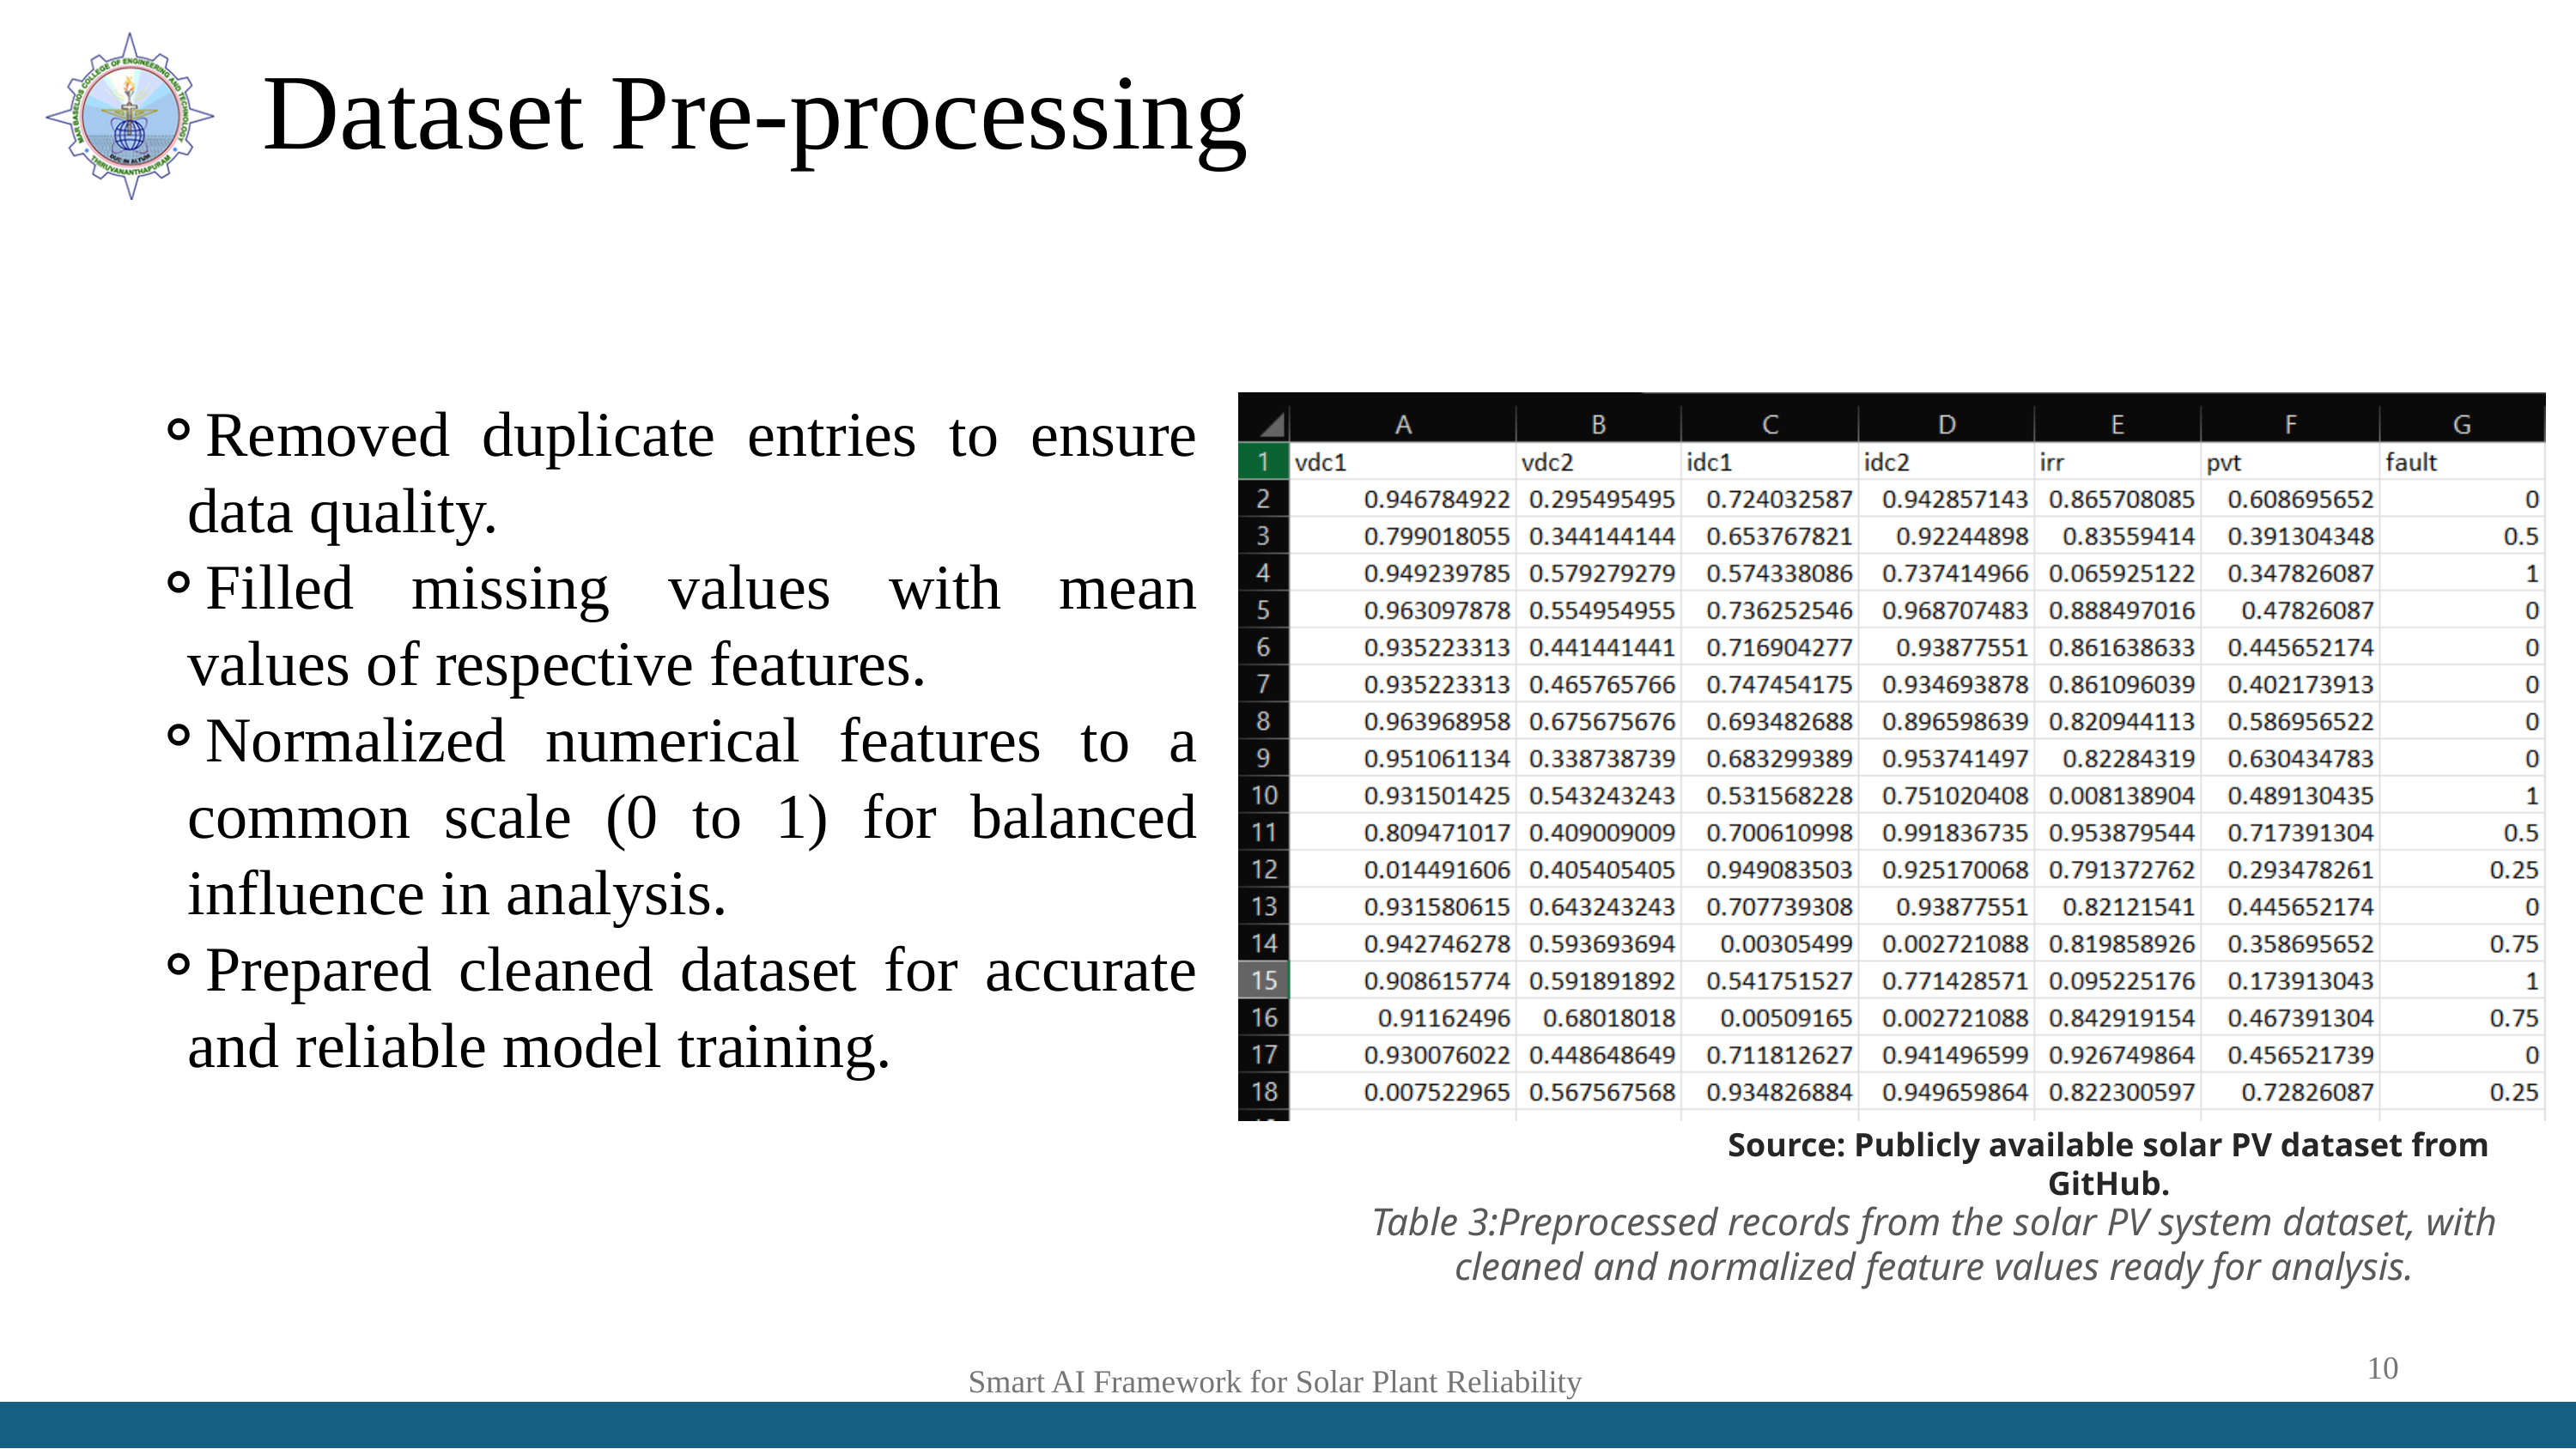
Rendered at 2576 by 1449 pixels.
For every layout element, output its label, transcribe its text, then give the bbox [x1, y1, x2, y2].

text_box Removed duplicate entries to ensure data quality. Filled missing values with mean values of respective features. Normalized numerical features to a common scale (0 to 1) for balanced influence in analysis. Prepared cleaned dataset for accurate and reliable model training. [82, 392, 1200, 1081]
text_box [1237, 392, 2547, 1121]
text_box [262, 0, 2485, 249]
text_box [1819, 1342, 2399, 1431]
text_box Table 3:Preprocessed records from the solar PV system dataset, with cleaned and normalized feature values ready for analysis. [1323, 1197, 2546, 1288]
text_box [0, 1401, 2576, 1449]
text_box Source: Publicly available solar PV dataset from GitHub. [1716, 1131, 2503, 1202]
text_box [176, 1342, 1818, 1421]
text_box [25, 21, 222, 200]
